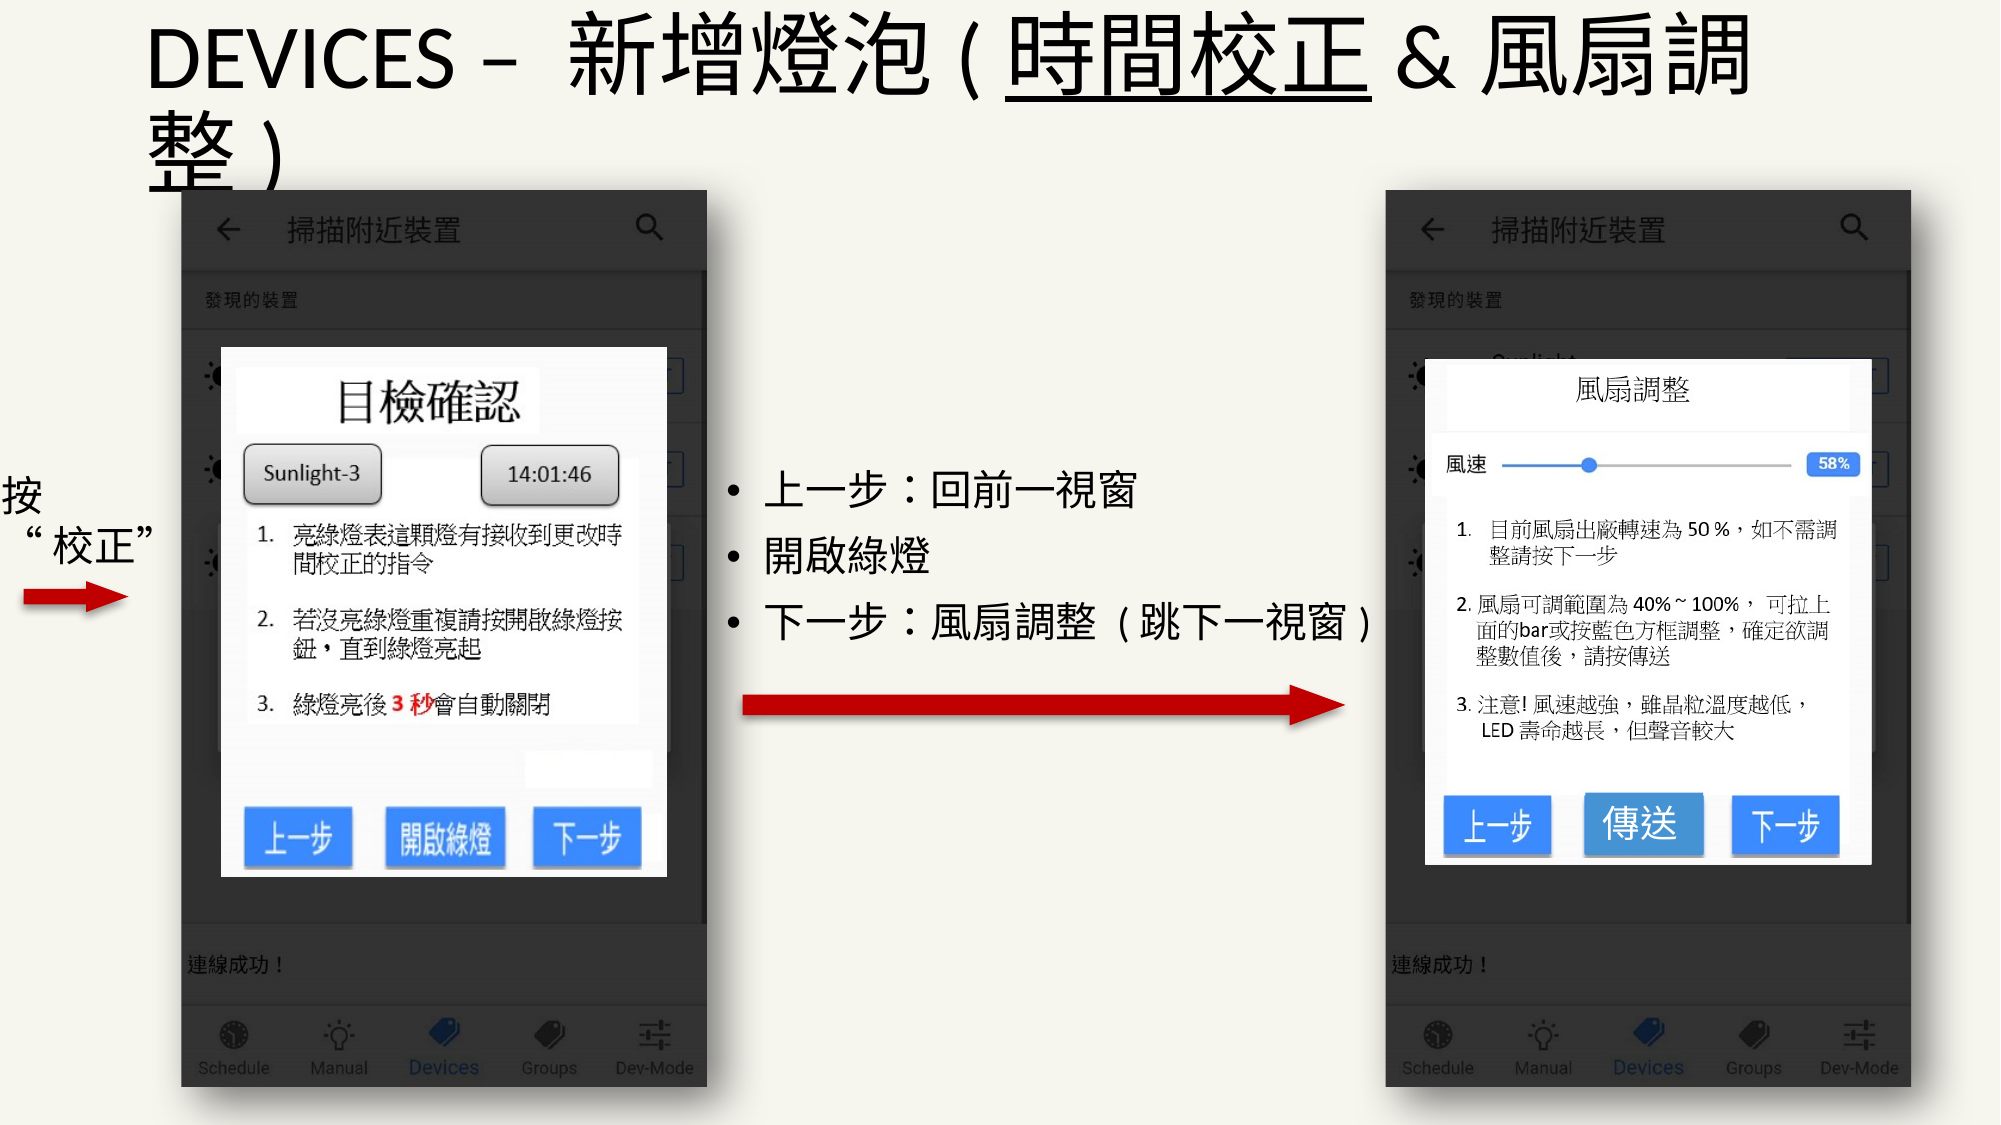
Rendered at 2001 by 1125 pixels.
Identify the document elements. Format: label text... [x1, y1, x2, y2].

picture [181, 190, 707, 1088]
text_box 按 “校正” [0, 462, 164, 578]
text_box 上一步：回前一視窗 開啟綠燈 下一步：風扇調整 (跳下一視窗) [711, 462, 1368, 672]
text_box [1385, 190, 1912, 1088]
title DEVICES – 新增燈泡(時間校正&風扇調整) [130, 0, 1856, 218]
text_box [22, 579, 132, 614]
text_box [741, 683, 1349, 727]
